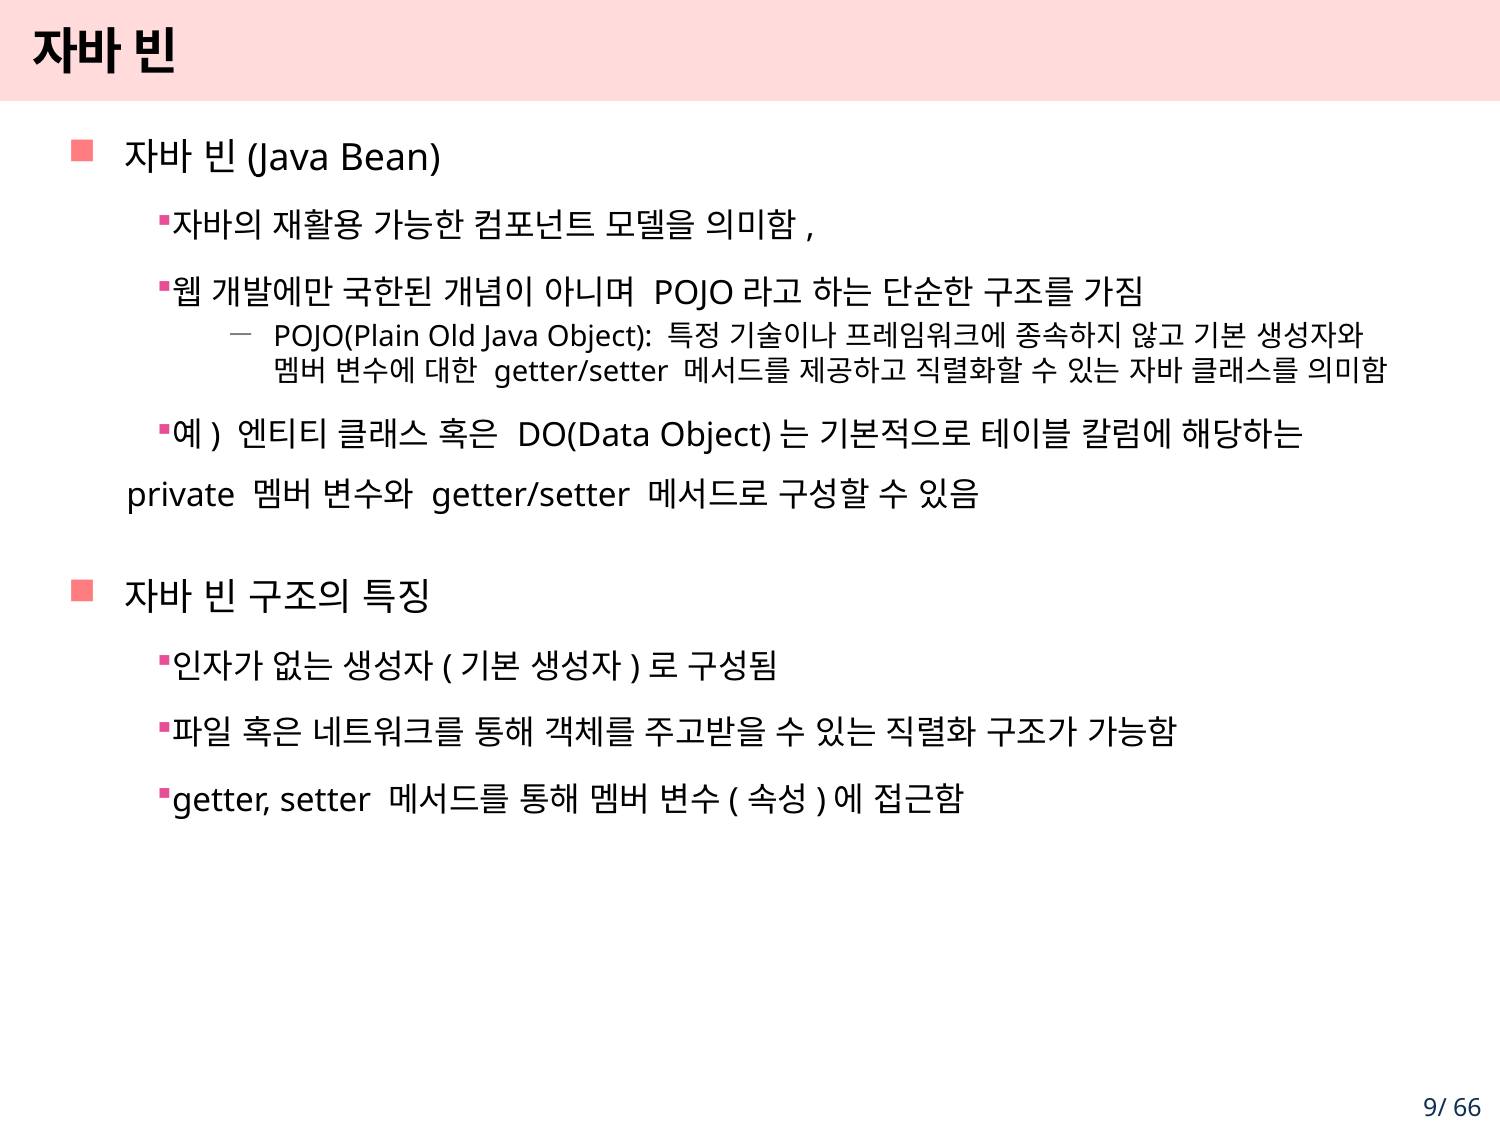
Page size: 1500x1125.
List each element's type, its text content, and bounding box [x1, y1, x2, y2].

list 자바 빈(Java Bean) 자바의 재활용 가능한 컴포넌트 모델을 의미함, 웹 개발에만 국한된 개념이 아니며 POJO라고 하는 단순한 구조를 가짐 POJO(Plain Old Java Object): 특정 기술이나 프레임워크에 종속하지 않고 기본 생성자와 멤버 변수에 대한 getter/setter 메서드를 제공하고 직렬화할 수 있는 자바 클래스를 의미함 예) 엔티티 클래스 혹은 DO(Data Object)는 기본적으로 테이블 칼럼에 해당하는 private 멤버 변수와 getter/setter 메서드로 구성할 수 있음 자바 빈 구조의 특징 인자가 없는 생성자(기본 생성자)로 구성됨 파일 혹은 네트워크를 통해 객체를 주고받을 수 있는 직렬화 구조가 가능함 getter, setter 메서드를 통해 멤버 변수(속성)에 접근함 [53, 125, 1425, 1005]
title 자바 빈 [17, 10, 1295, 89]
